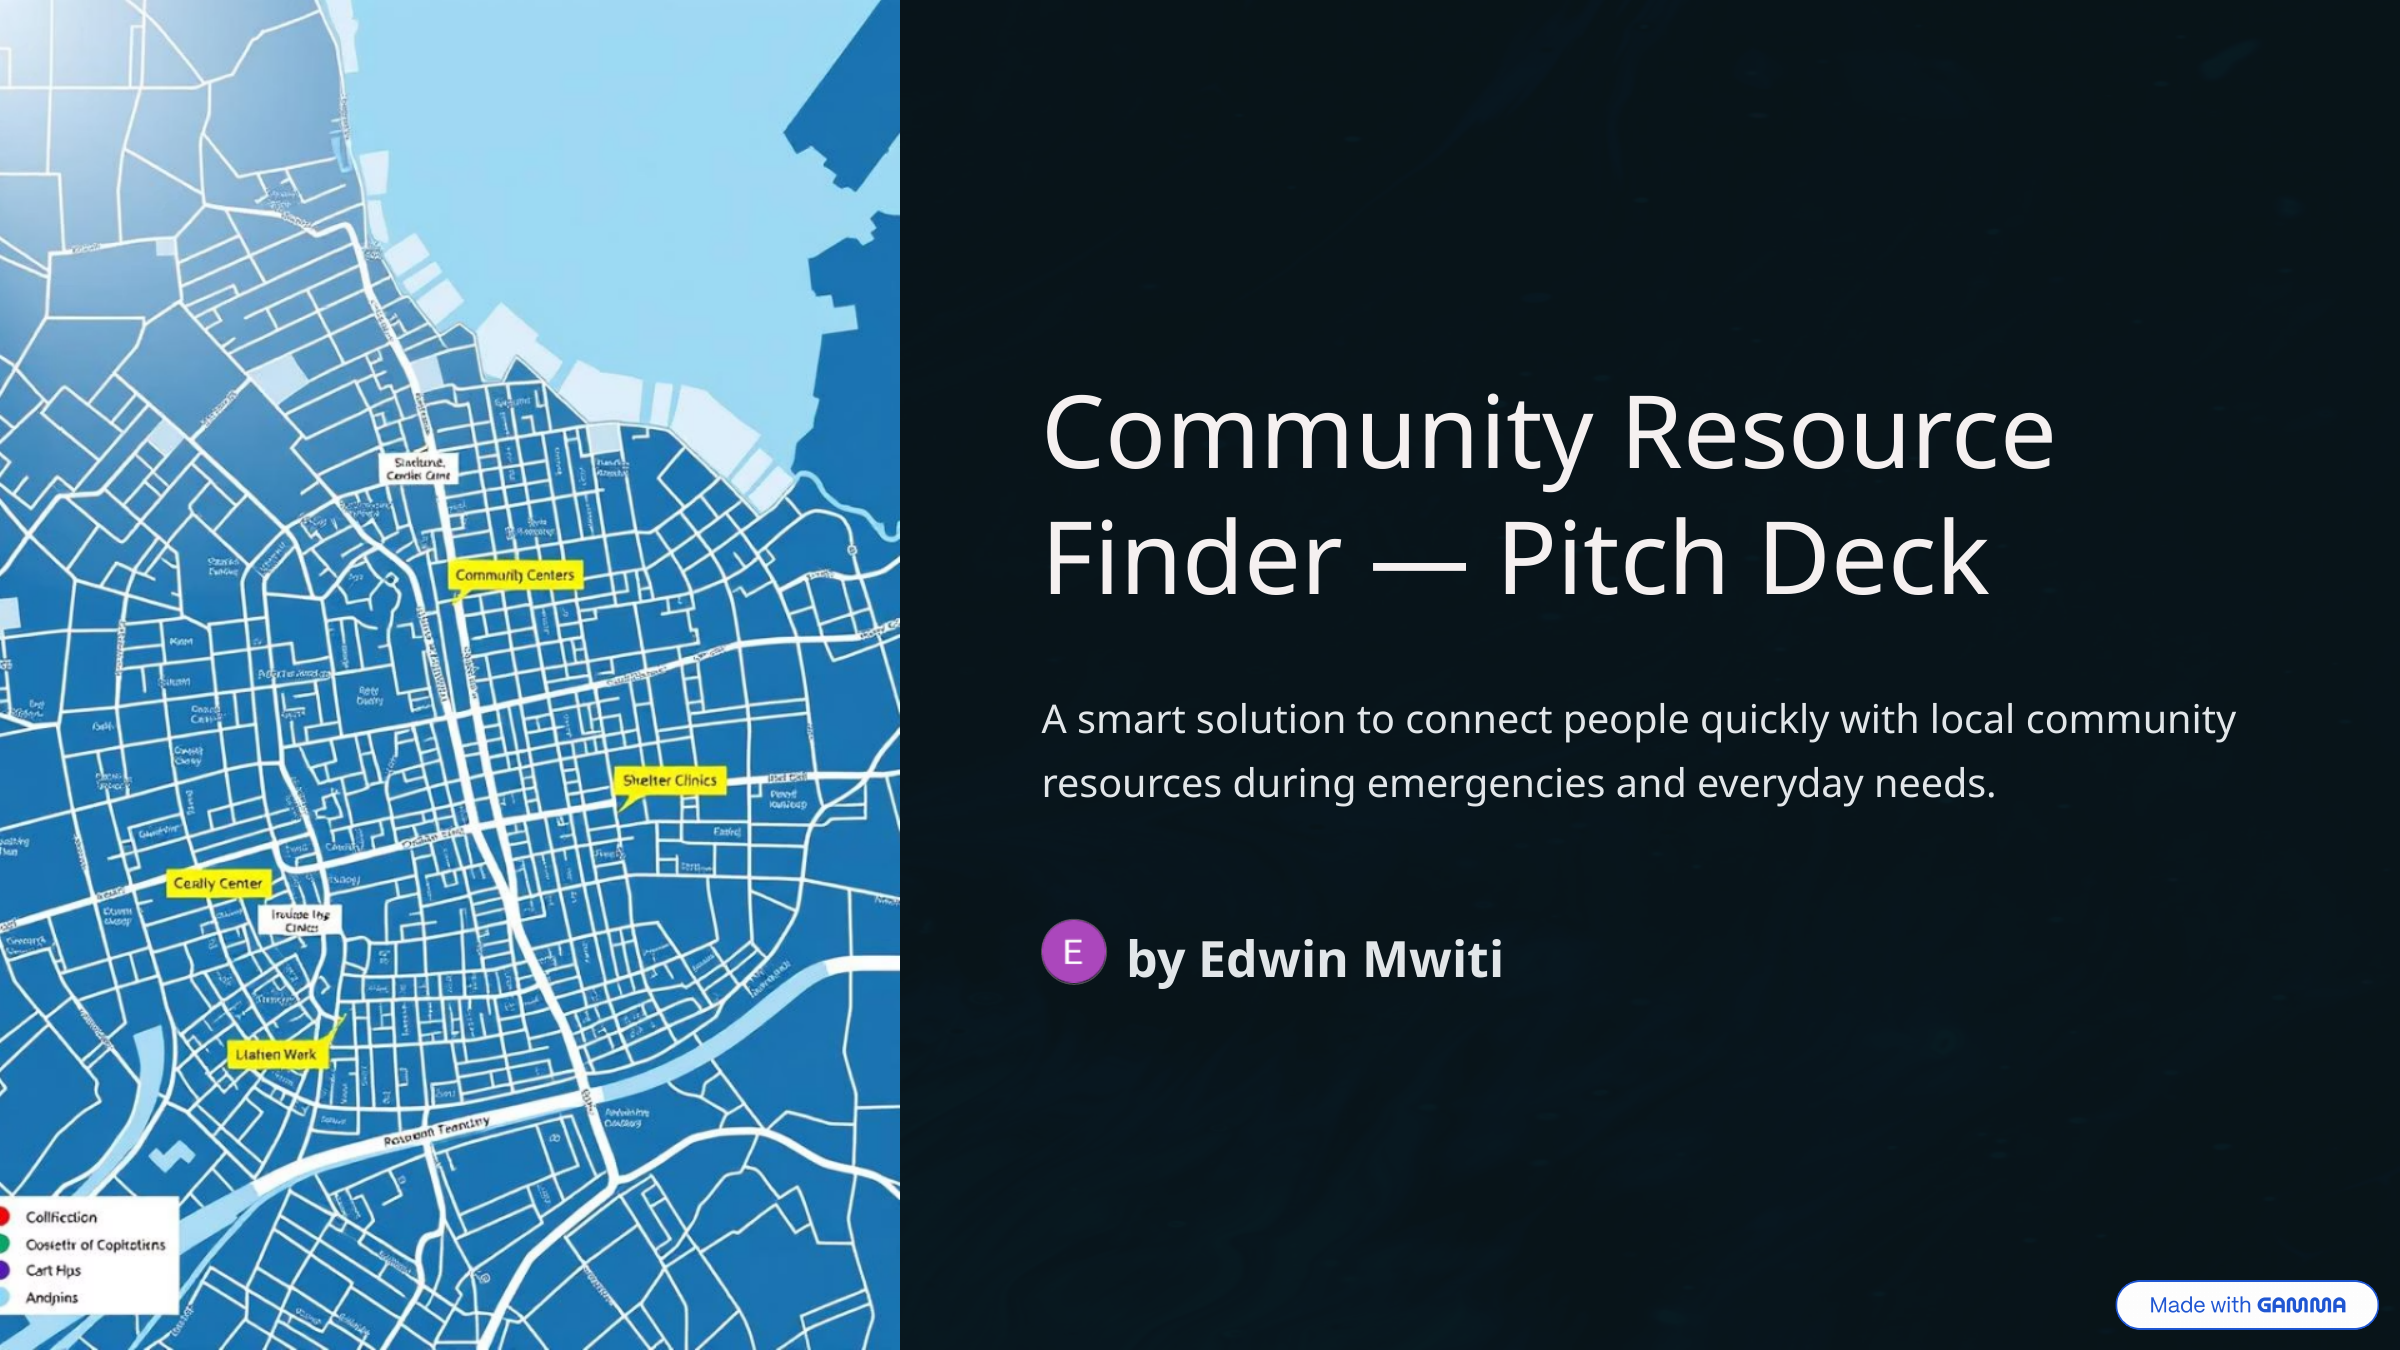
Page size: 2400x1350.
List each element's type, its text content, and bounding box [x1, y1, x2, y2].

text_box Community Resource Finder — Pitch Deck [1041, 362, 2259, 616]
picture [2106, 1271, 2389, 1339]
text_box by Edwin Mwiti [1126, 916, 1520, 988]
text_box A smart solution to connect people quickly with local community resources during emergencies and everyday needs. [1041, 676, 2259, 871]
picture [1042, 920, 1106, 983]
picture [0, 0, 900, 1350]
